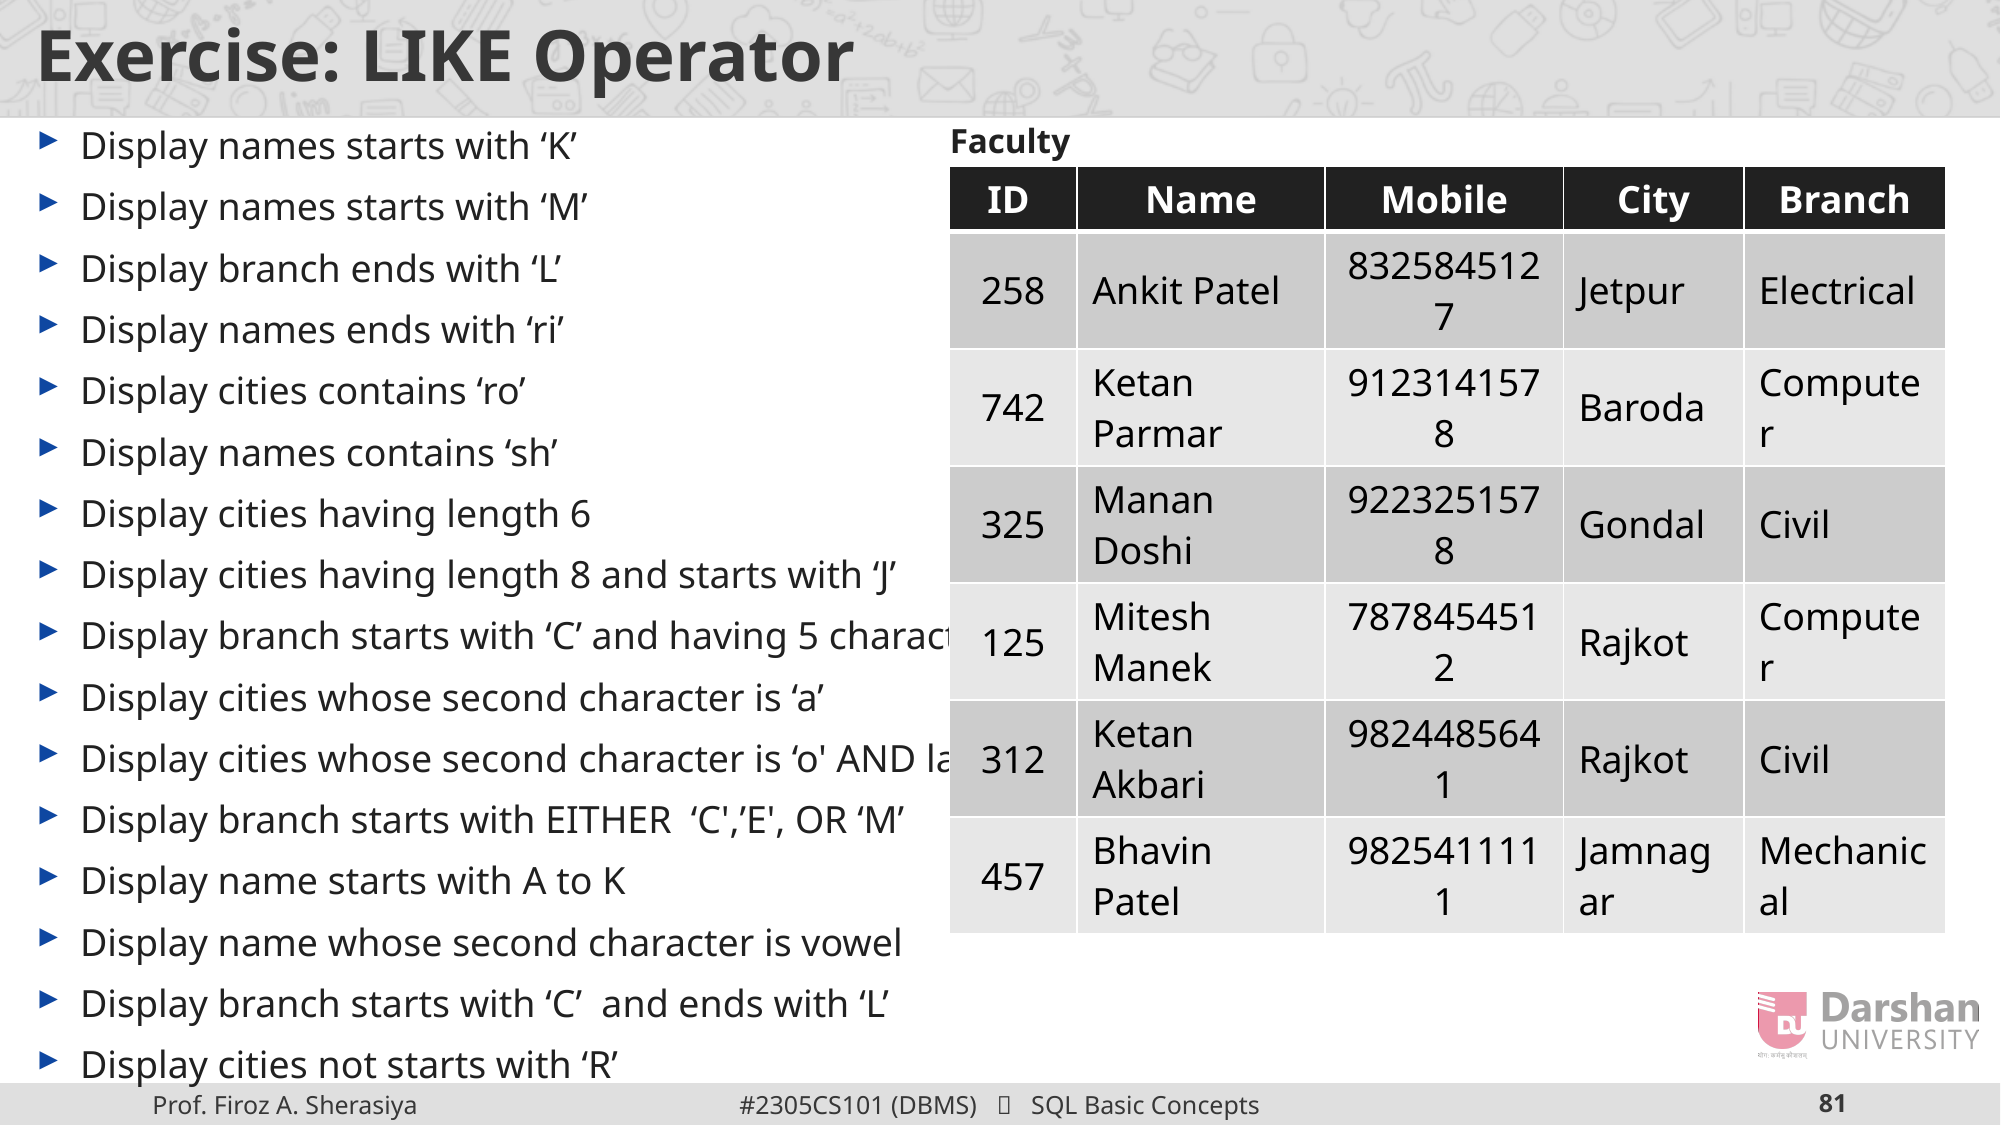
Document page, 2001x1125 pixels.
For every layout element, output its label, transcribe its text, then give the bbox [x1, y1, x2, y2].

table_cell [1078, 584, 1324, 699]
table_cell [1745, 234, 1945, 348]
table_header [1564, 167, 1743, 229]
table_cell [1078, 701, 1324, 816]
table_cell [1745, 701, 1945, 816]
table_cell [1745, 818, 1945, 933]
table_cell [950, 467, 1076, 582]
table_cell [1326, 350, 1563, 465]
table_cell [1745, 467, 1945, 582]
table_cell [1326, 701, 1563, 816]
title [0, 0, 2000, 117]
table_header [1745, 167, 1945, 229]
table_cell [1564, 701, 1743, 816]
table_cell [1745, 350, 1945, 465]
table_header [950, 167, 1076, 229]
text_box Basic SQL Commands [1758, 1037, 1979, 1059]
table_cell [1326, 467, 1563, 582]
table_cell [1745, 584, 1945, 699]
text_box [934, 128, 1189, 154]
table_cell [1564, 467, 1743, 582]
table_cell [1564, 818, 1743, 933]
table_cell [950, 350, 1076, 465]
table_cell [1326, 584, 1563, 699]
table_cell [1326, 234, 1563, 348]
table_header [1326, 167, 1563, 229]
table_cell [1078, 467, 1324, 582]
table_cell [1326, 818, 1563, 933]
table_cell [1564, 584, 1743, 699]
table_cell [1564, 350, 1743, 465]
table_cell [1078, 818, 1324, 933]
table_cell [950, 234, 1076, 348]
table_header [1078, 167, 1324, 229]
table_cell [1078, 234, 1324, 348]
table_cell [1078, 350, 1324, 465]
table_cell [1564, 234, 1743, 348]
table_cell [950, 818, 1076, 933]
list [21, 119, 1979, 1037]
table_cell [950, 584, 1076, 699]
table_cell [950, 701, 1076, 816]
